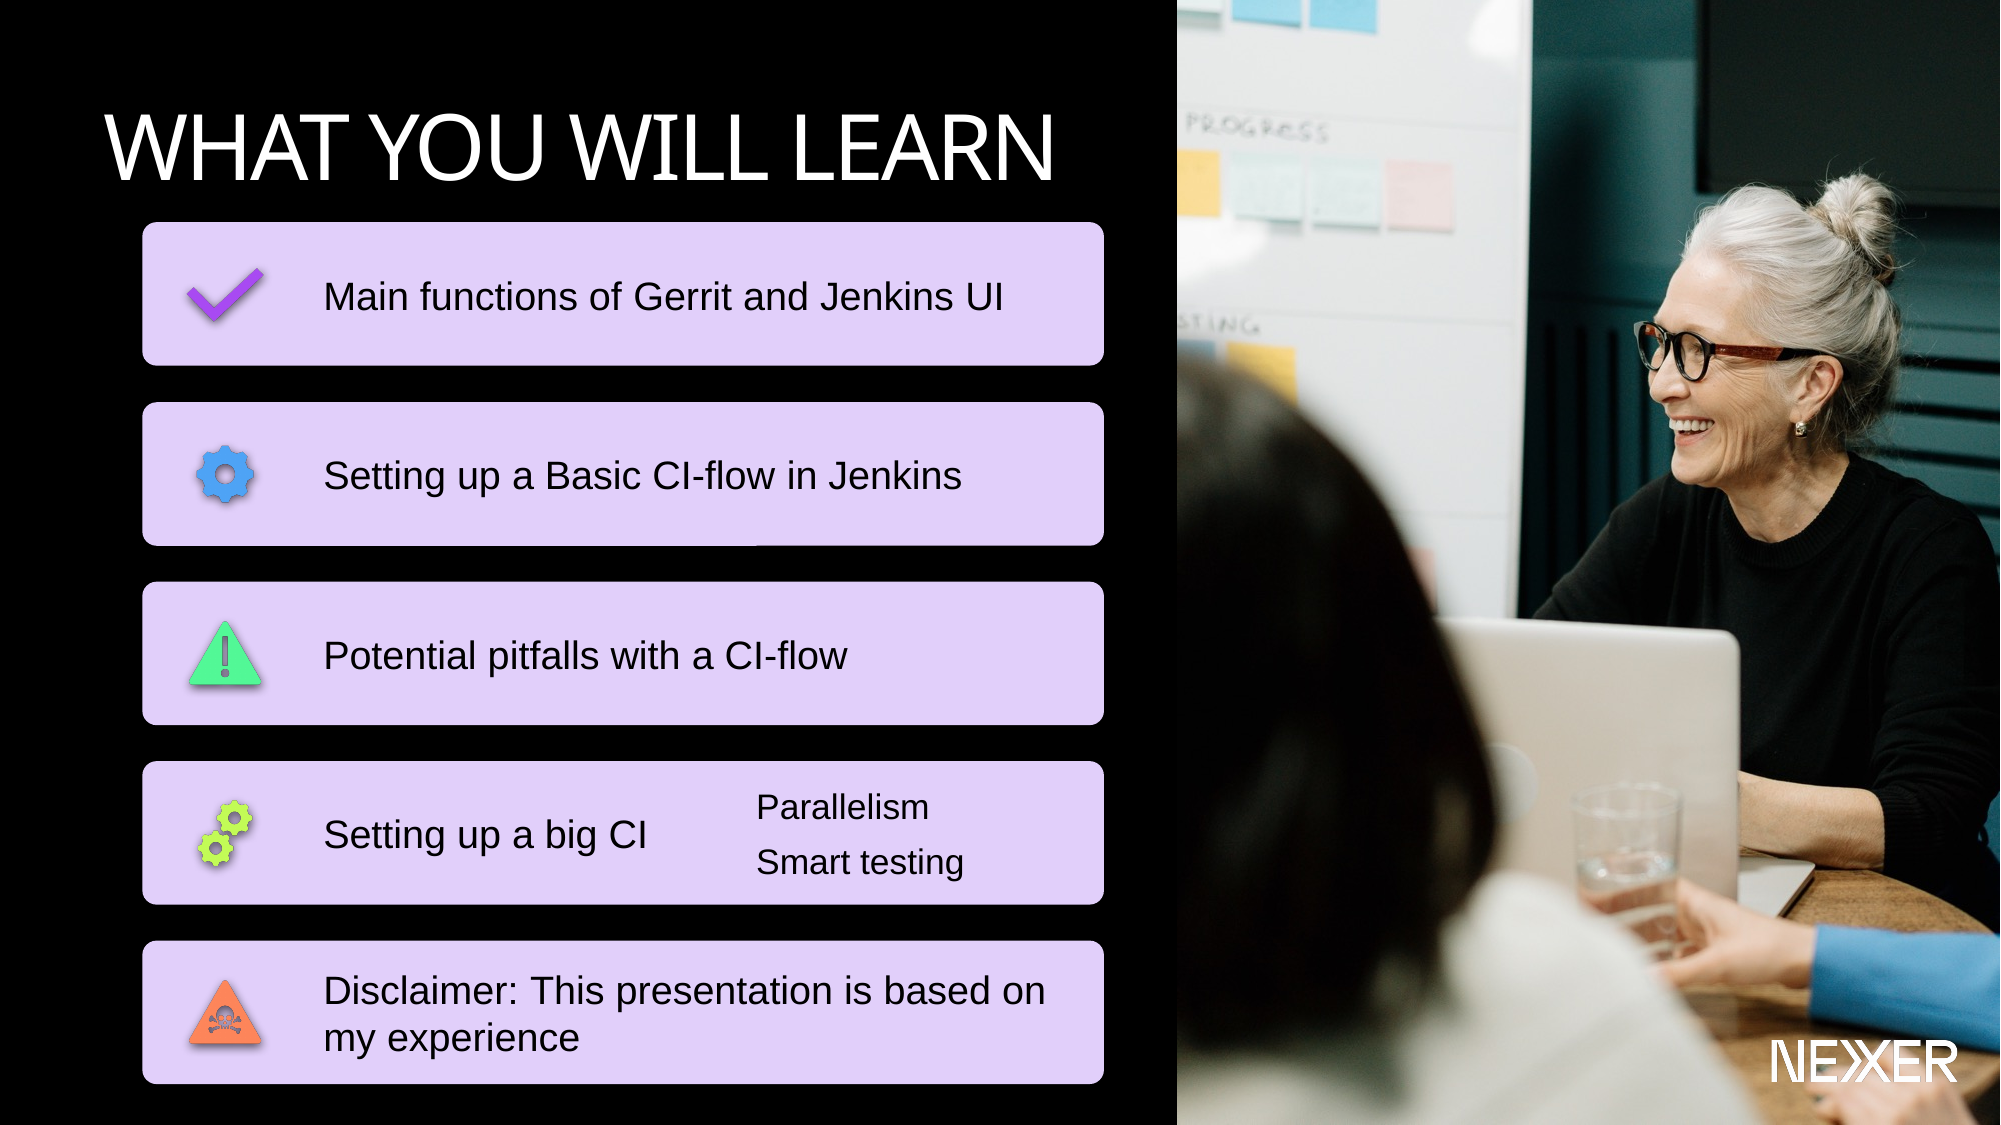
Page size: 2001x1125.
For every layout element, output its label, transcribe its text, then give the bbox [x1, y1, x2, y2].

list What you will learn [88, 92, 1121, 242]
picture [1177, 0, 2000, 1125]
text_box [142, 222, 1104, 1085]
